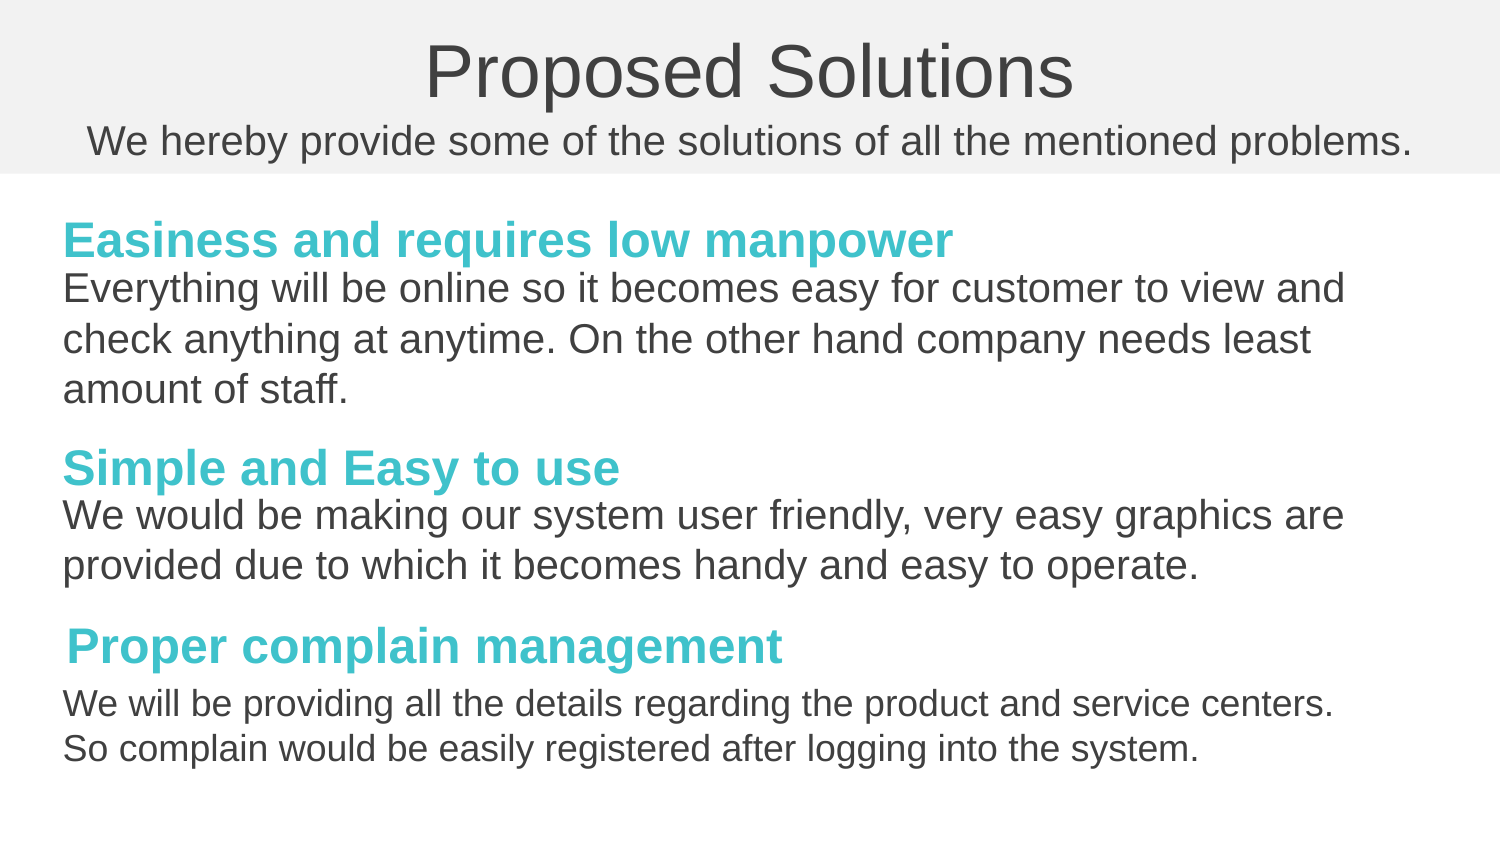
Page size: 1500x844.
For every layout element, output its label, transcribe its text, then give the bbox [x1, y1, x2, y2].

list Proposed Solutions [0, 20, 1500, 114]
list We hereby provide some of the solutions of all the mentioned problems. [0, 114, 1500, 162]
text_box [47, 426, 1405, 596]
text_box We will be providing all the details regarding the product and service centers. So complain would be easily registered after logging into the system. [47, 626, 1388, 777]
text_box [47, 199, 1459, 420]
text_box Proper complain management [51, 606, 799, 681]
